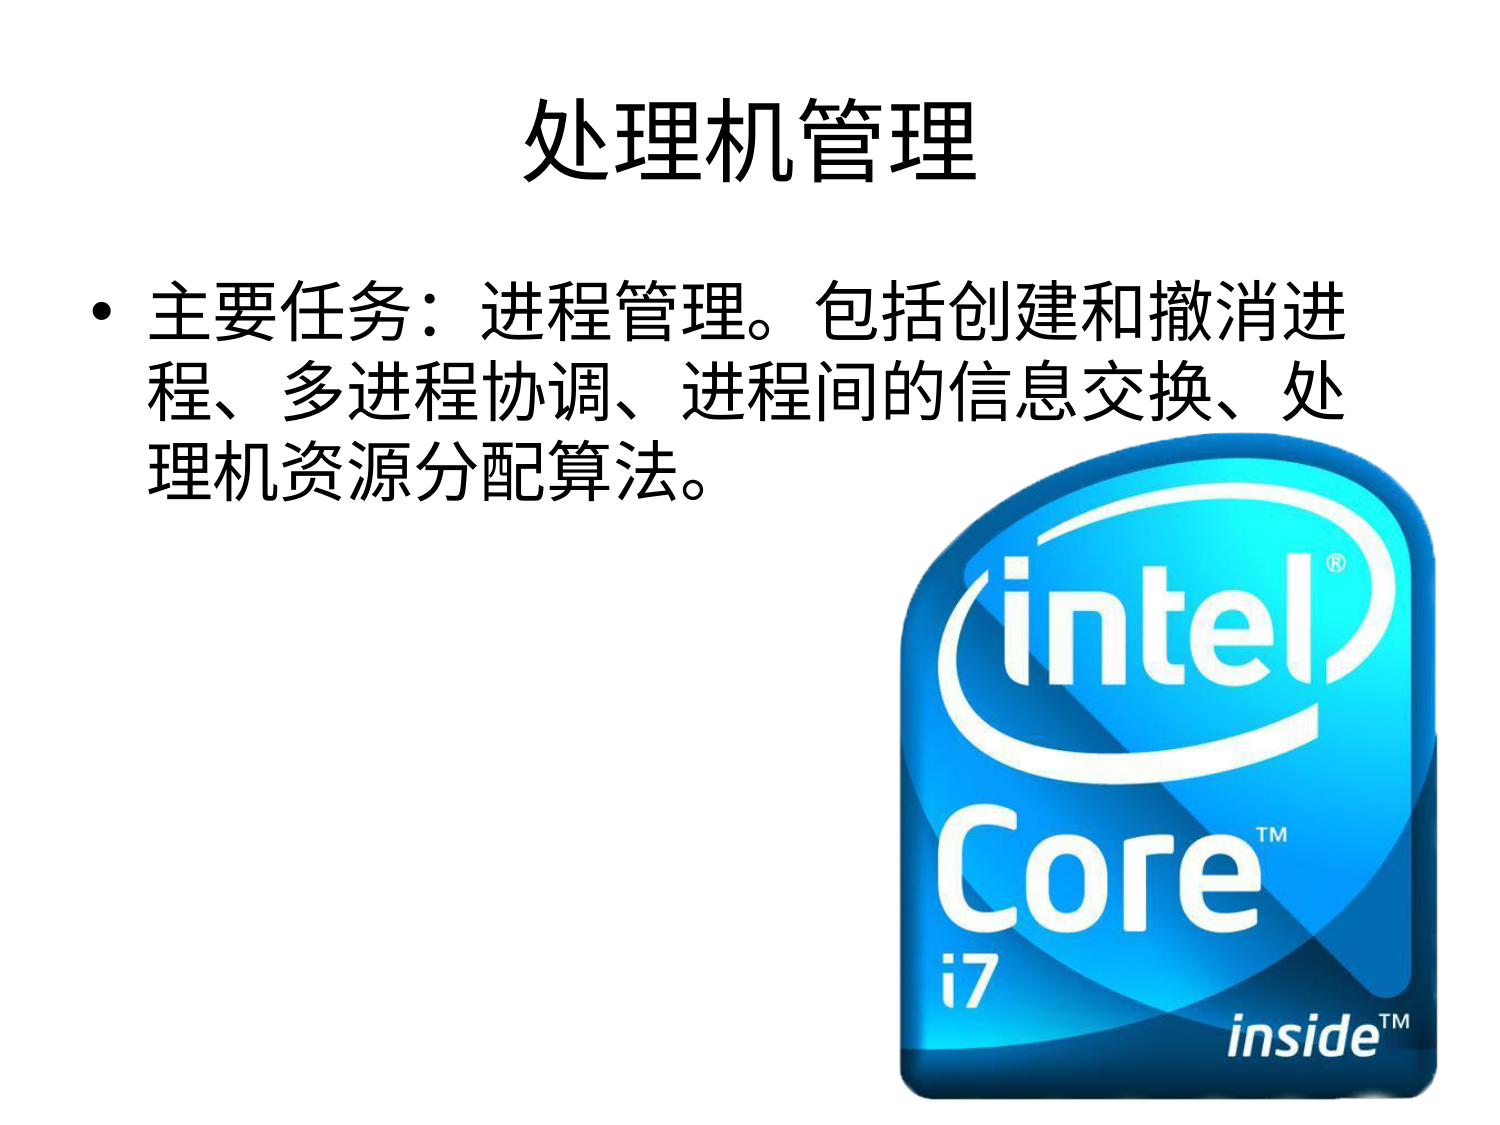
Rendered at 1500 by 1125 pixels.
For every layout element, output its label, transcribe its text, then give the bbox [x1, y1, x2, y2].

list 主要任务：进程管理。包括创建和撤消进程、多进程协调、进程间的信息交换、处理机资源分配算法。 [75, 262, 1425, 1005]
picture [878, 413, 1463, 1125]
title 处理机管理 [75, 45, 1425, 233]
